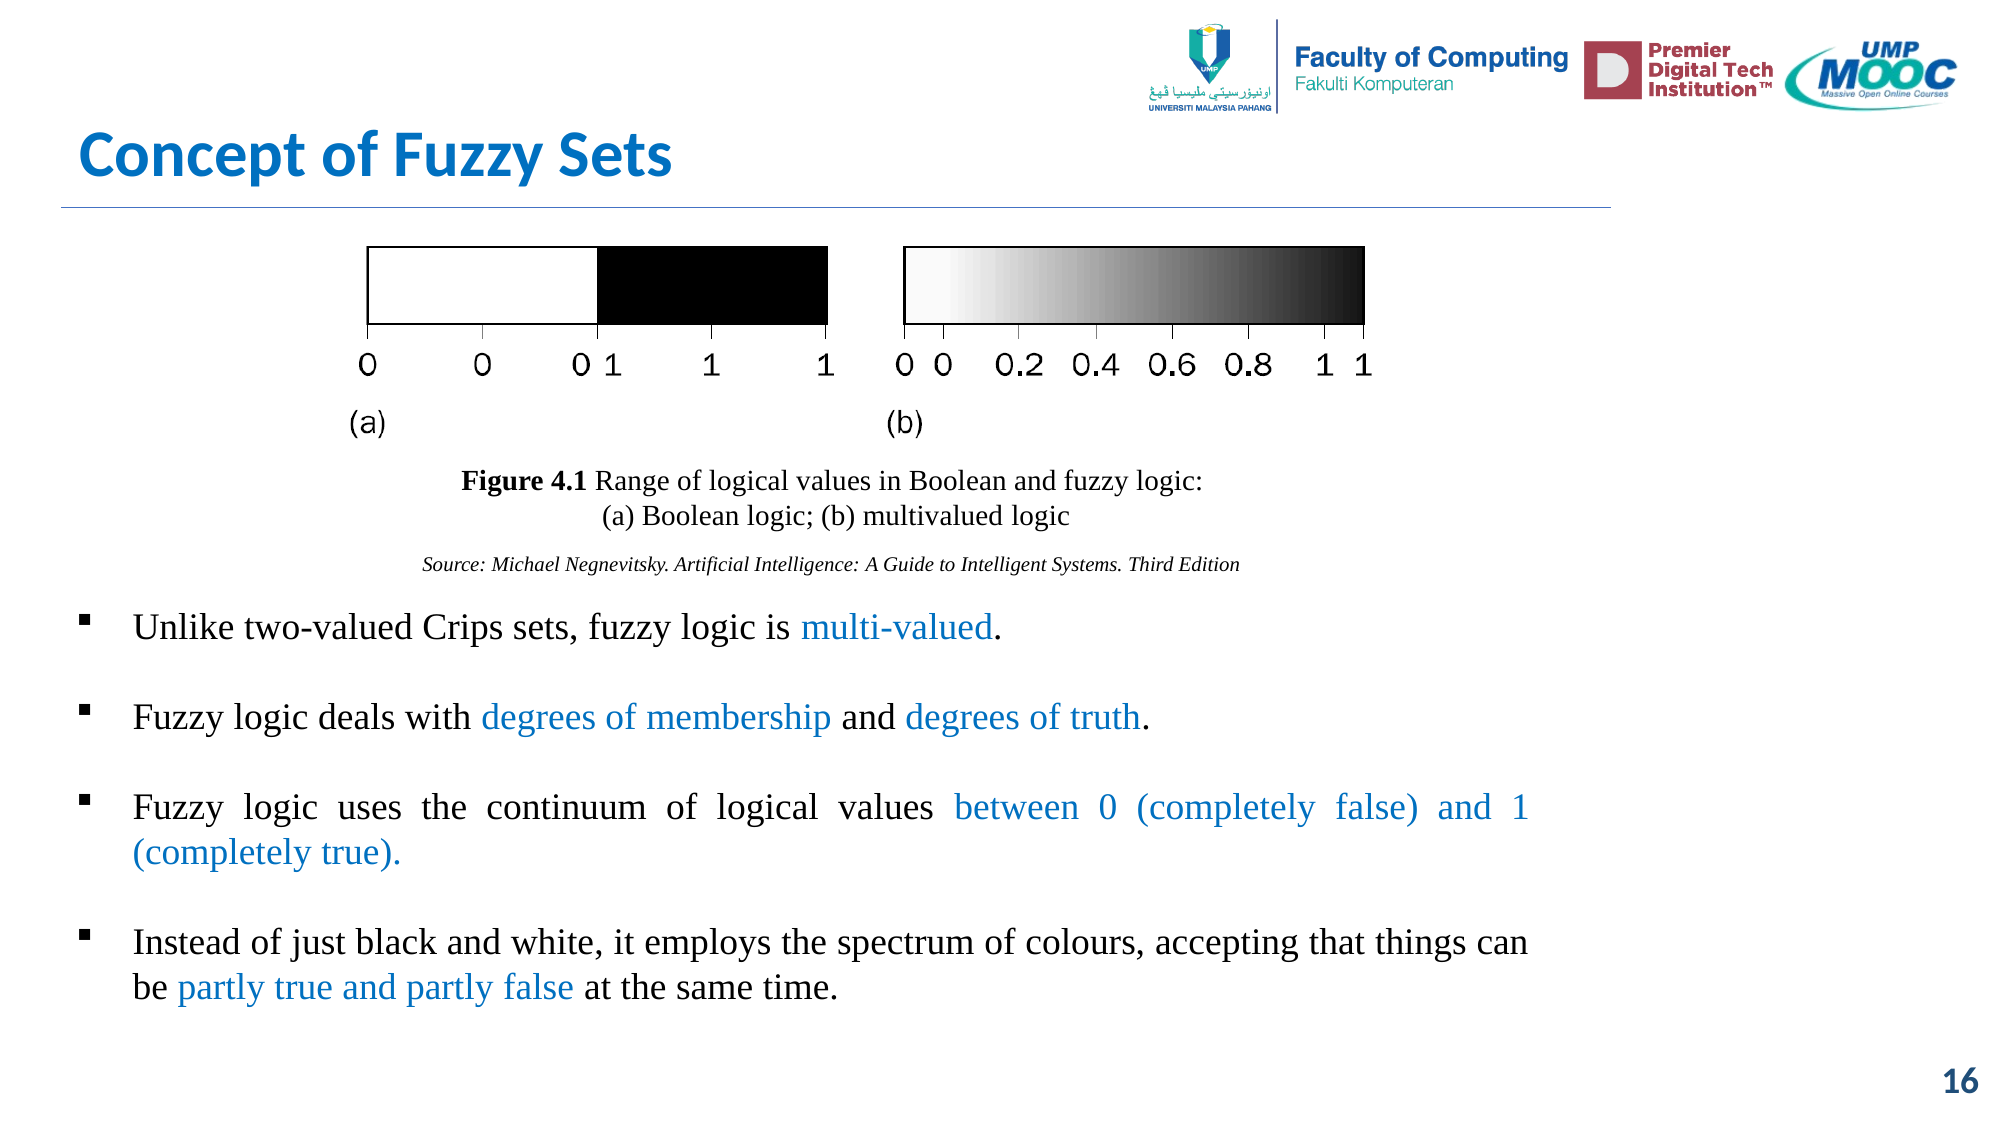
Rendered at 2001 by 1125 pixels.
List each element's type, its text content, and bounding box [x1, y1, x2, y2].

text_box Figure 4.1 Range of logical values in Boolean and fuzzy logic: (a) Boolean logic; (b) multivalued logic [390, 454, 1283, 539]
text_box Concept of Fuzzy Sets [64, 102, 689, 197]
text_box Source: Michael Negnevitsky. Artificial Intelligence: A Guide to Intelligent Systems. Third Edition [331, 543, 1332, 583]
text_box 16 [1926, 1049, 1995, 1109]
picture [331, 226, 1409, 454]
text_box Unlike two-valued Crips sets, fuzzy logic is multi-valued. Fuzzy logic deals with degrees of membership and degrees of truth. Fuzzy logic uses the continuum of logical values between 0 (completely false) and 1 (completely true). Instead of just black and white, it employs the spectrum of colours, accepting that things can be partly true and partly false at the same time. [61, 594, 1546, 1015]
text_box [1140, 0, 2000, 132]
